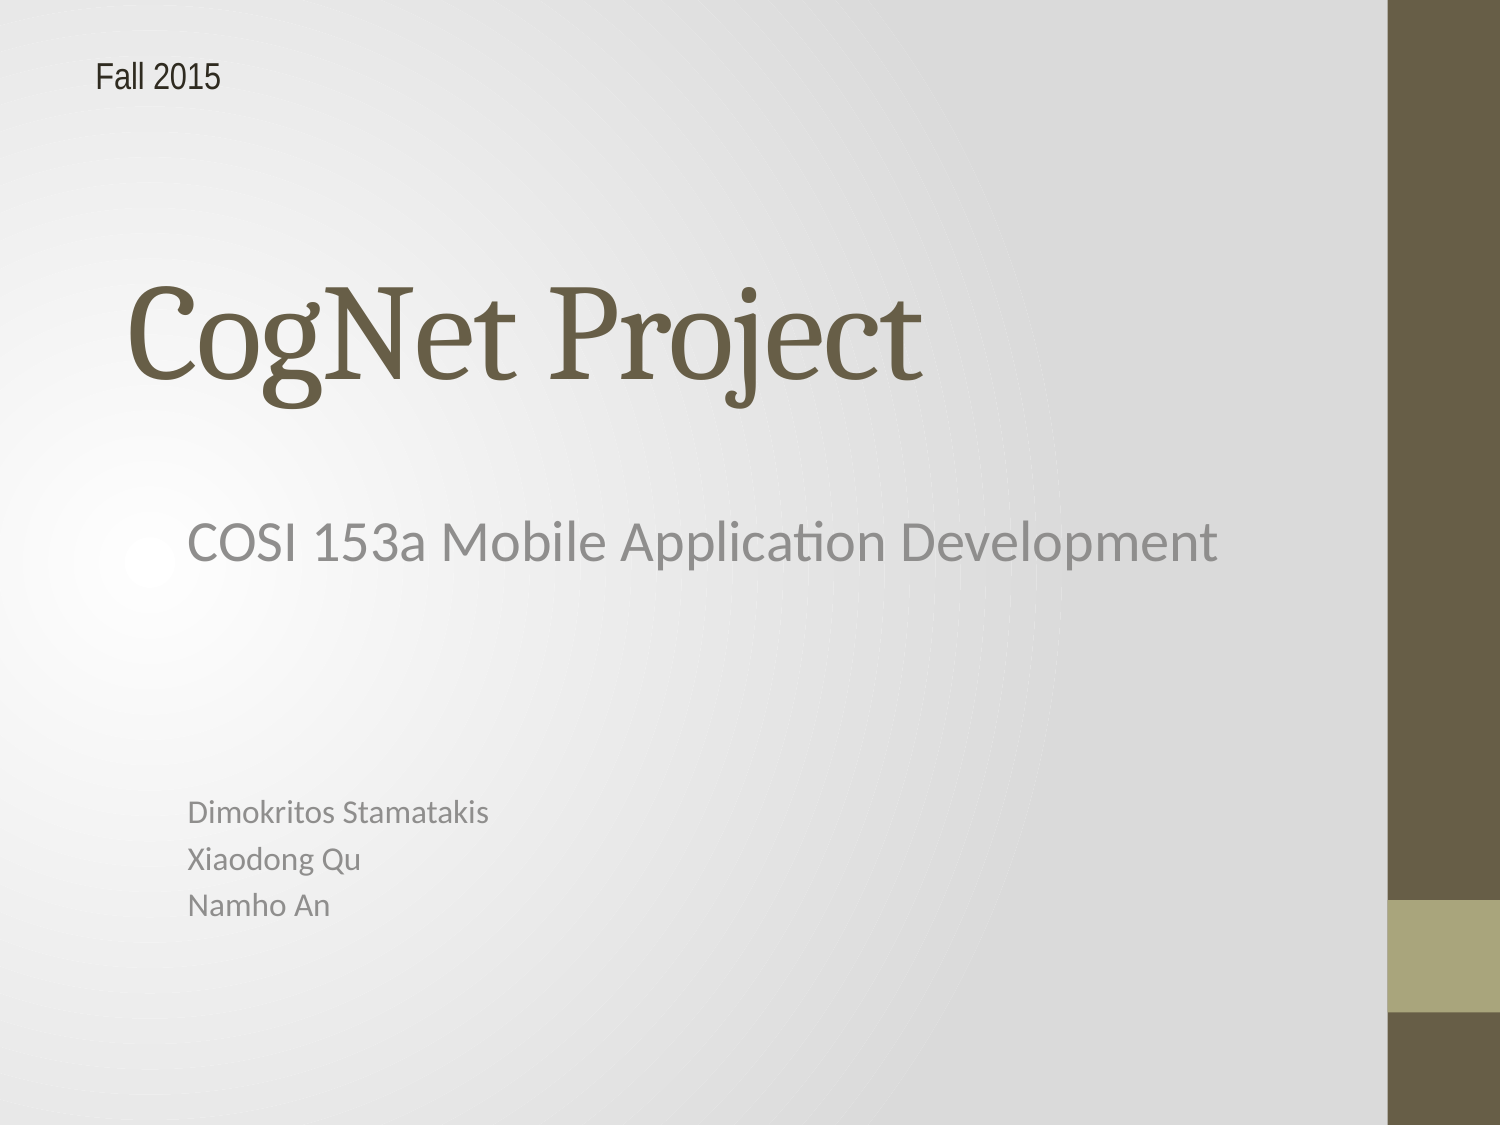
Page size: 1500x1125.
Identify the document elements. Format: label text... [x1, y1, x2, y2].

subtitle COSI 153a Mobile Application Development Dimokritos Stamatakis Xiaodong Qu Namho An [172, 414, 1388, 996]
title CogNet Project [112, 173, 1388, 415]
text_box Fall 2015 [80, 45, 342, 105]
